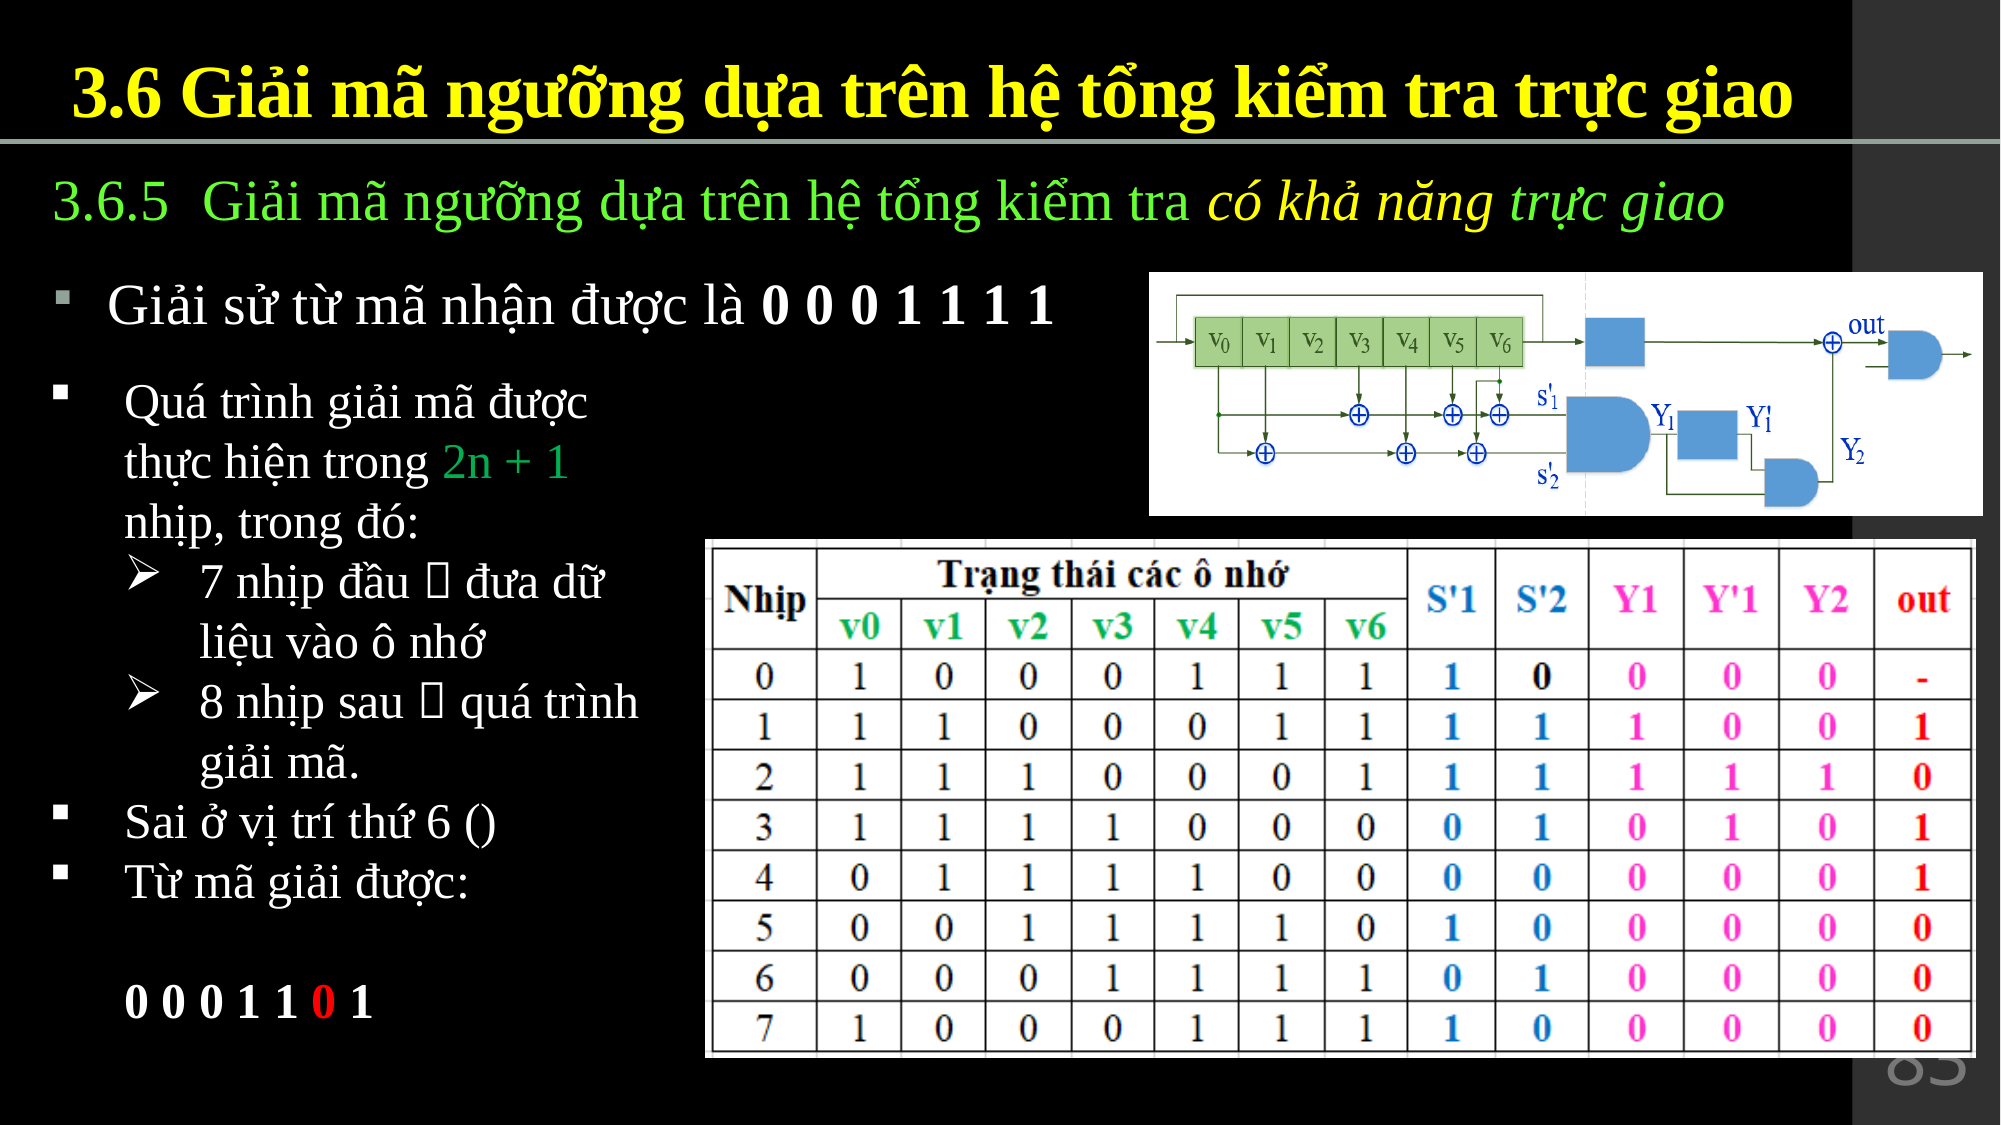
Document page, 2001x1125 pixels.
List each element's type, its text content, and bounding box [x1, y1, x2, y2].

picture [705, 539, 1976, 1059]
list 3.6.5 Giải mã ngưỡng dựa trên hệ tổng kiểm tra có khả năng trực giao Giải sử từ mã nhận được là 0 0 0 1 1 1 1 [37, 160, 1922, 1069]
picture [1149, 271, 1983, 517]
text_box 3.6 Giải mã ngưỡng dựa trên hệ tổng kiểm tra trực giao [56, 0, 1829, 139]
slide_number 83 [1852, 1012, 2000, 1110]
